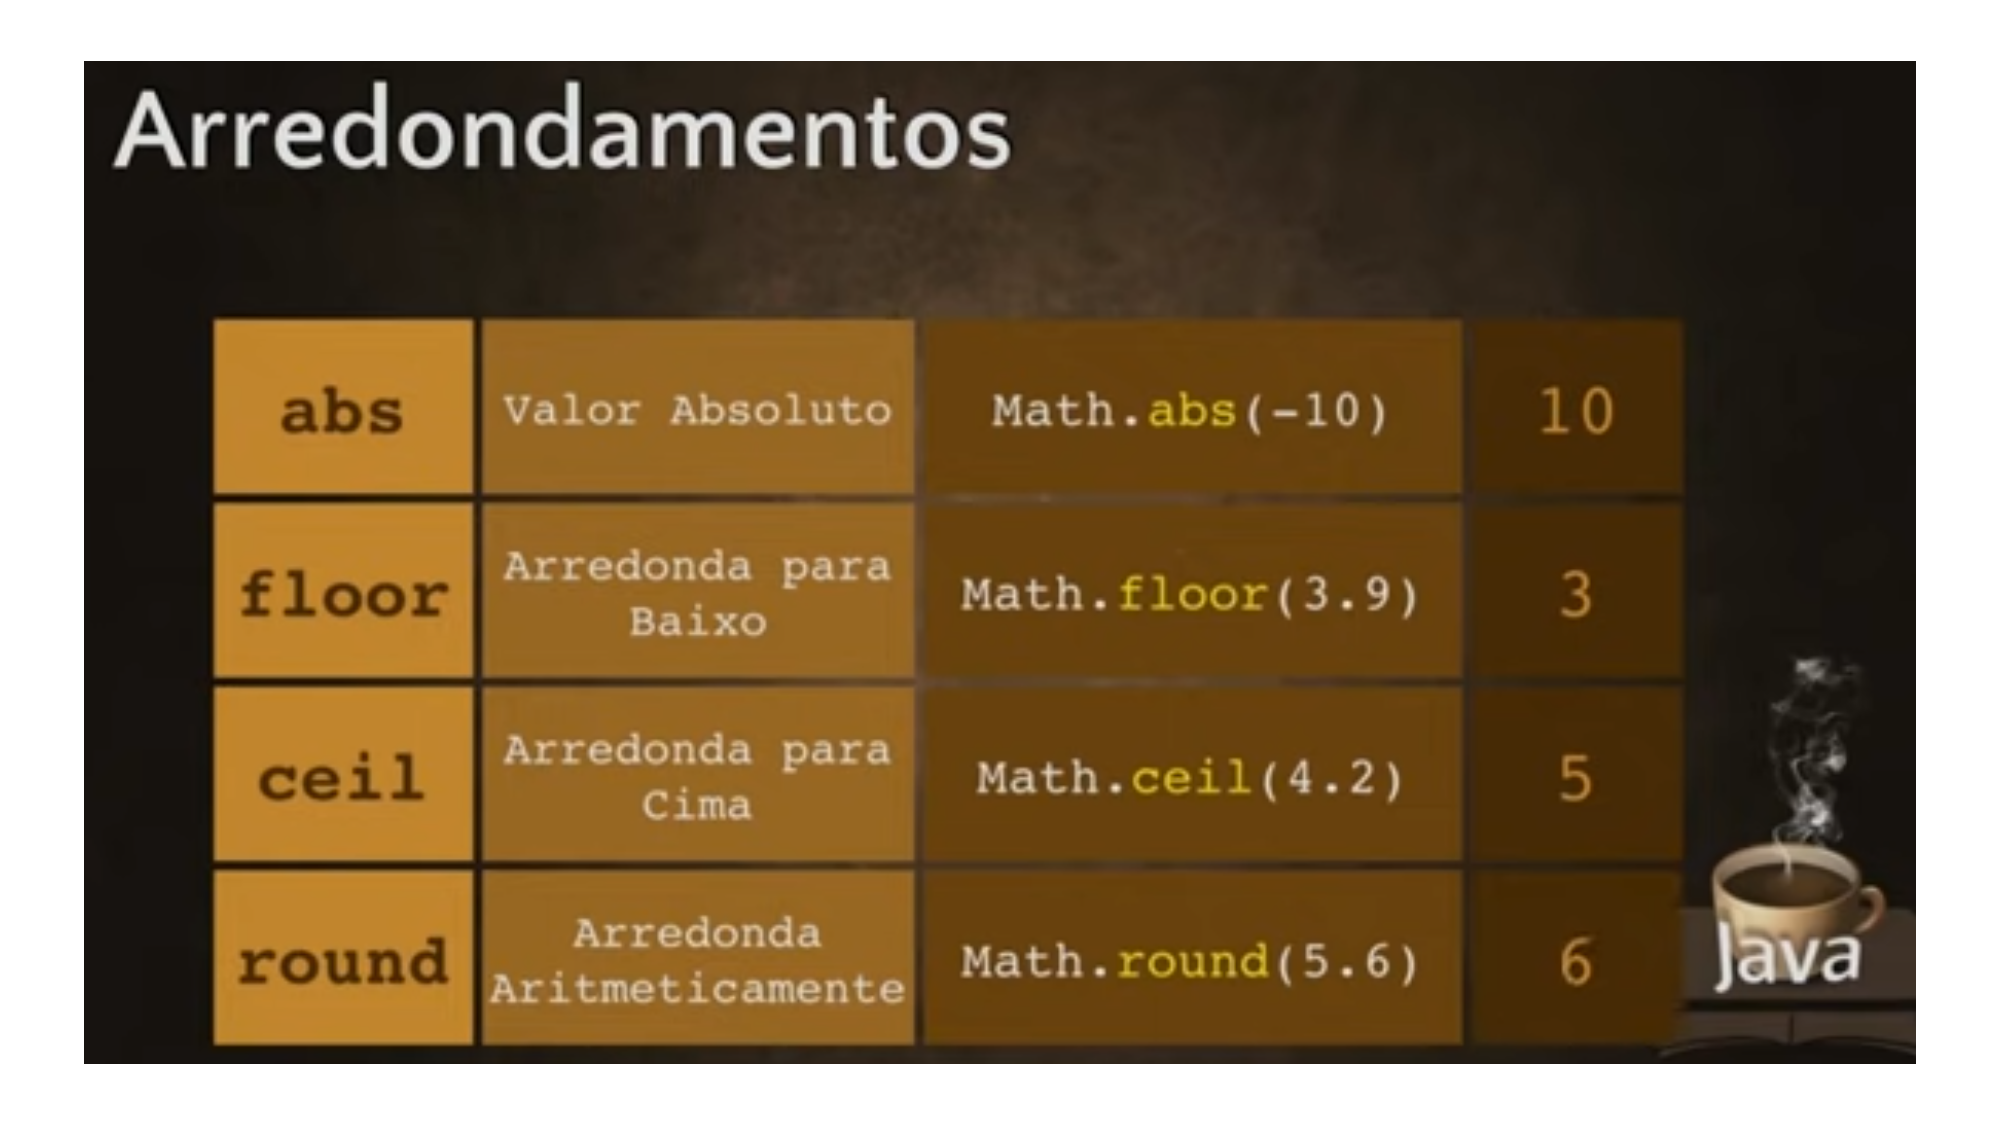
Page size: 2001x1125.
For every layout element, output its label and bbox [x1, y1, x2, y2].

list [84, 61, 1916, 1064]
